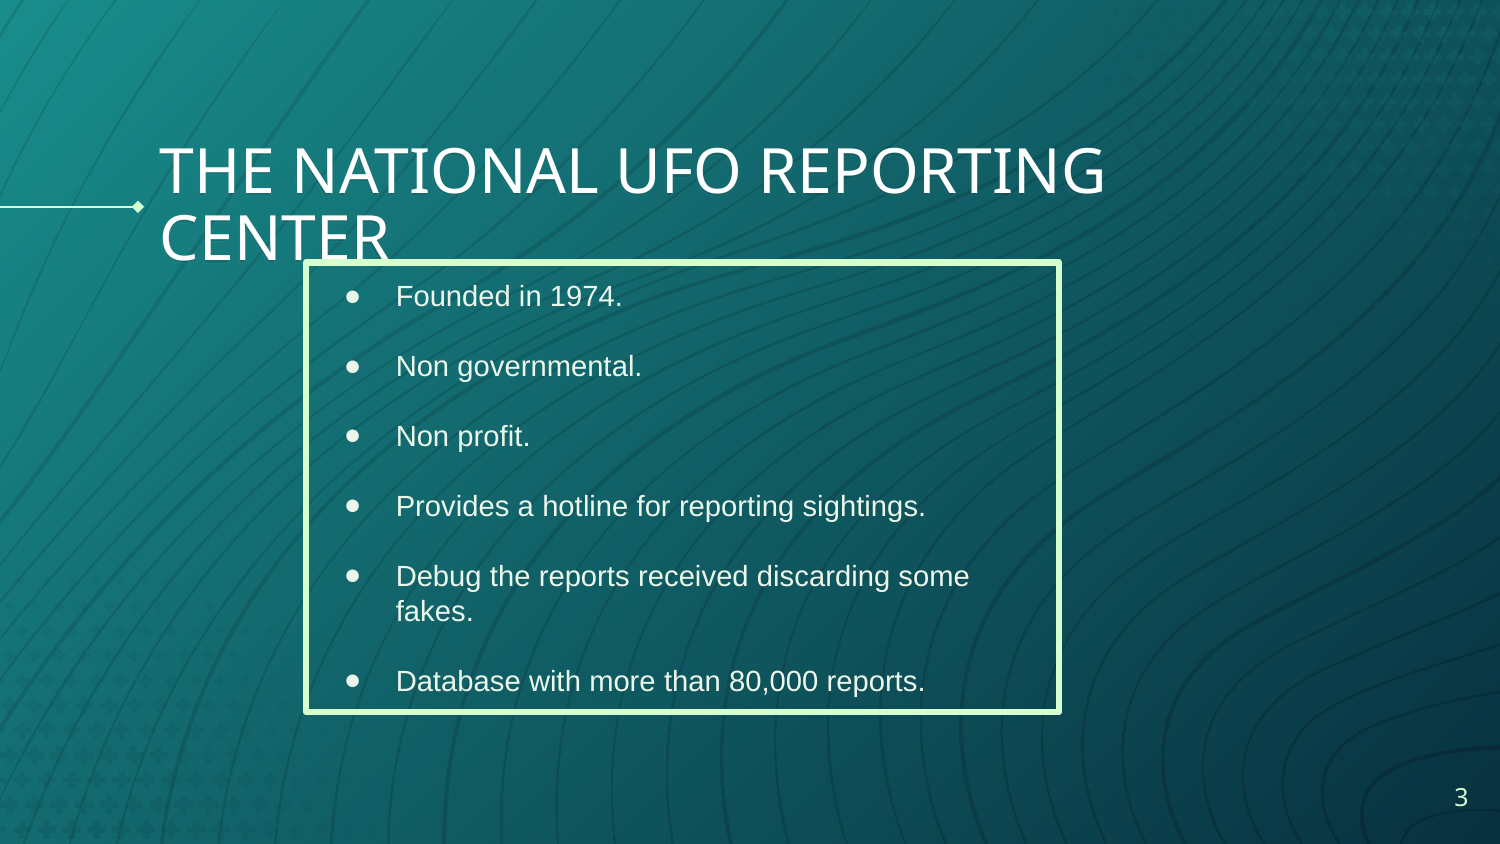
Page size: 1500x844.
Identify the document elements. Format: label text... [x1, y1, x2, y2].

title THE NATIONAL UFO REPORTING CENTER [159, 174, 1340, 240]
text_box Founded in 1974. Non governmental. Non profit. Provides a hotline for reporting sightings. Debug the reports received discarding some fakes. Database with more than 80,000 reports. [305, 262, 1060, 712]
slide_number ‹#› [1378, 766, 1469, 832]
